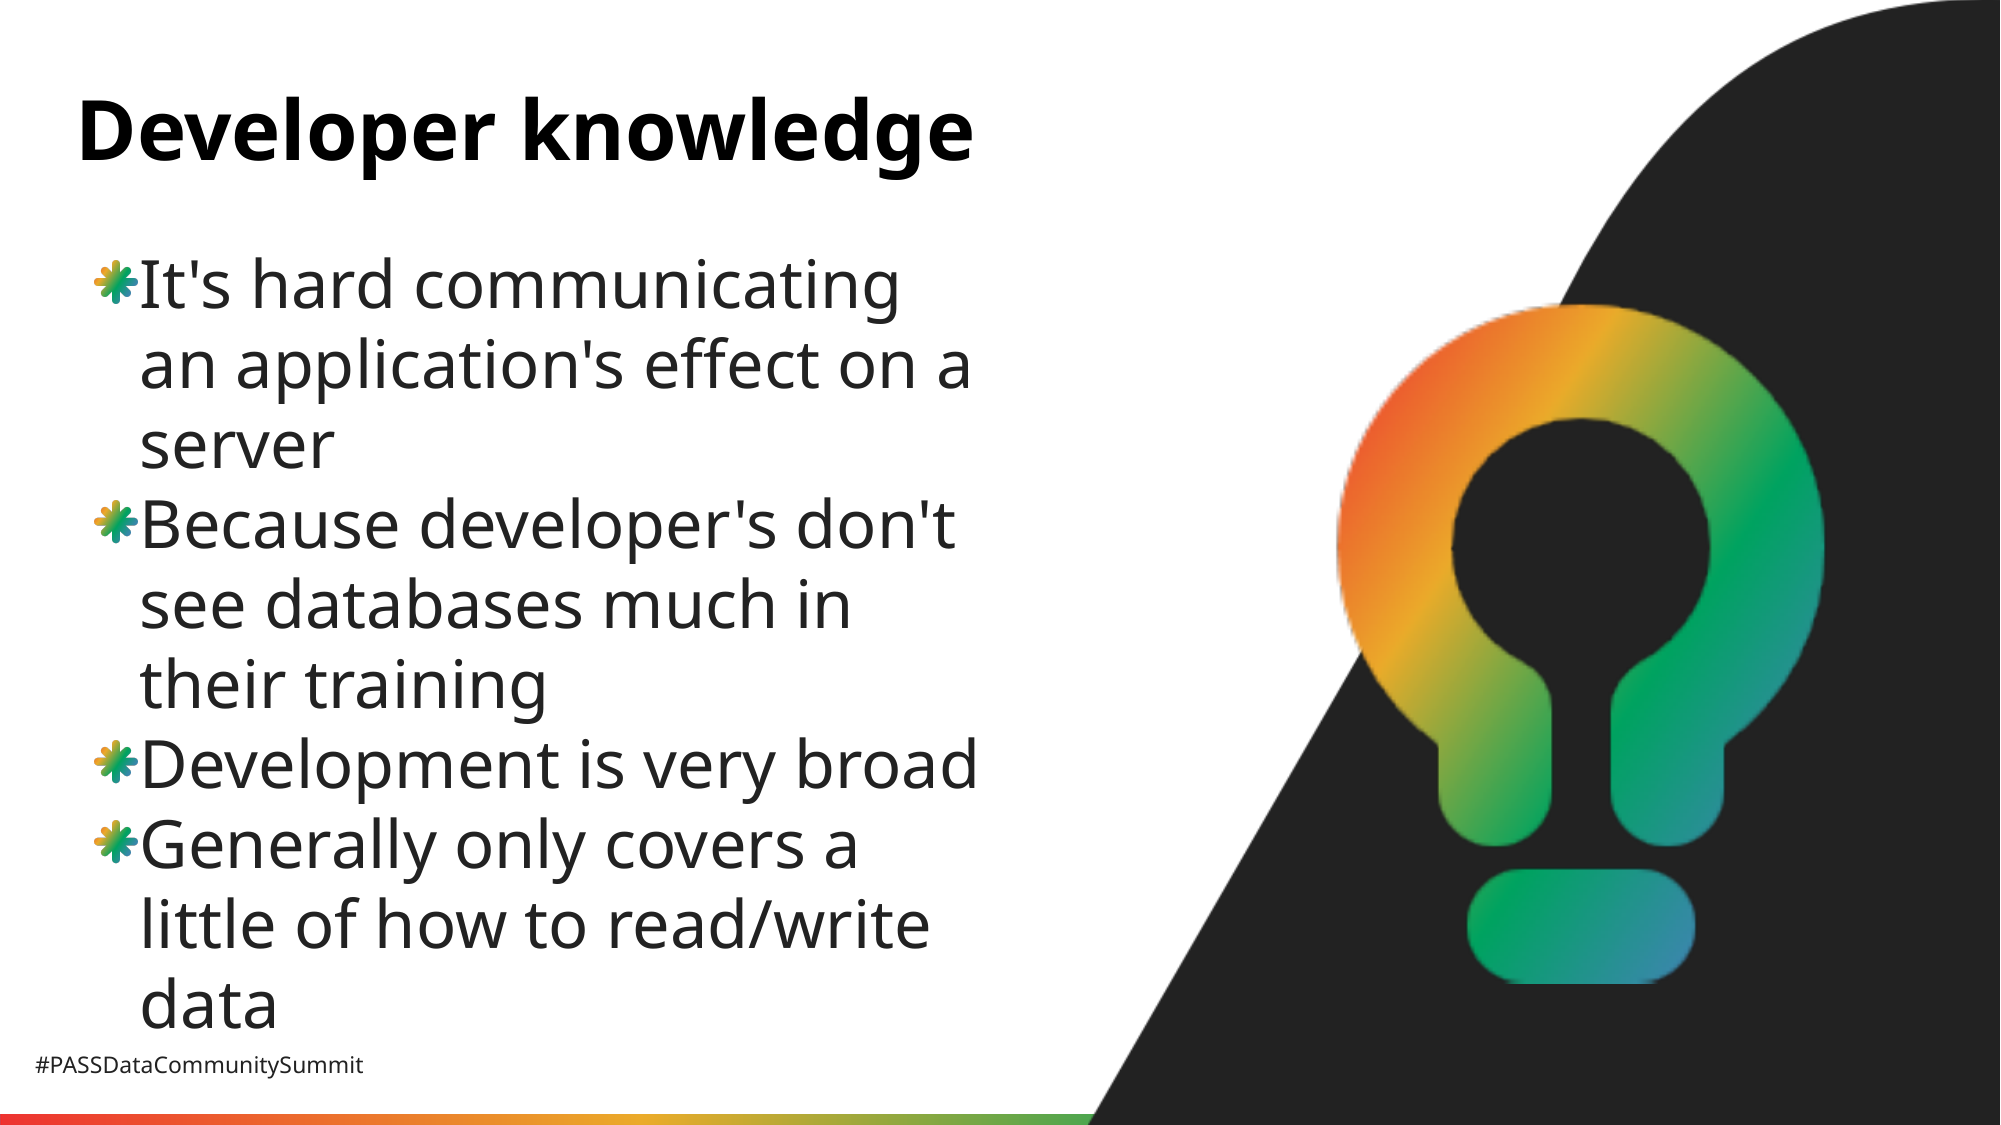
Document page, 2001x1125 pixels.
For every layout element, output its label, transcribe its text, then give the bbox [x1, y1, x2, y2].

picture [1237, 298, 1927, 984]
picture [92, 498, 140, 545]
picture [92, 738, 140, 785]
picture [92, 299, 140, 306]
title Developer knowledge [60, 80, 1606, 299]
text_box It's hard communicating an application's effect on a server Because developer's don't see databases much in their training Development is very broad Generally only covers a little of how to read/write data [77, 299, 1003, 1049]
picture [0, 1114, 1094, 1125]
picture [92, 818, 140, 865]
